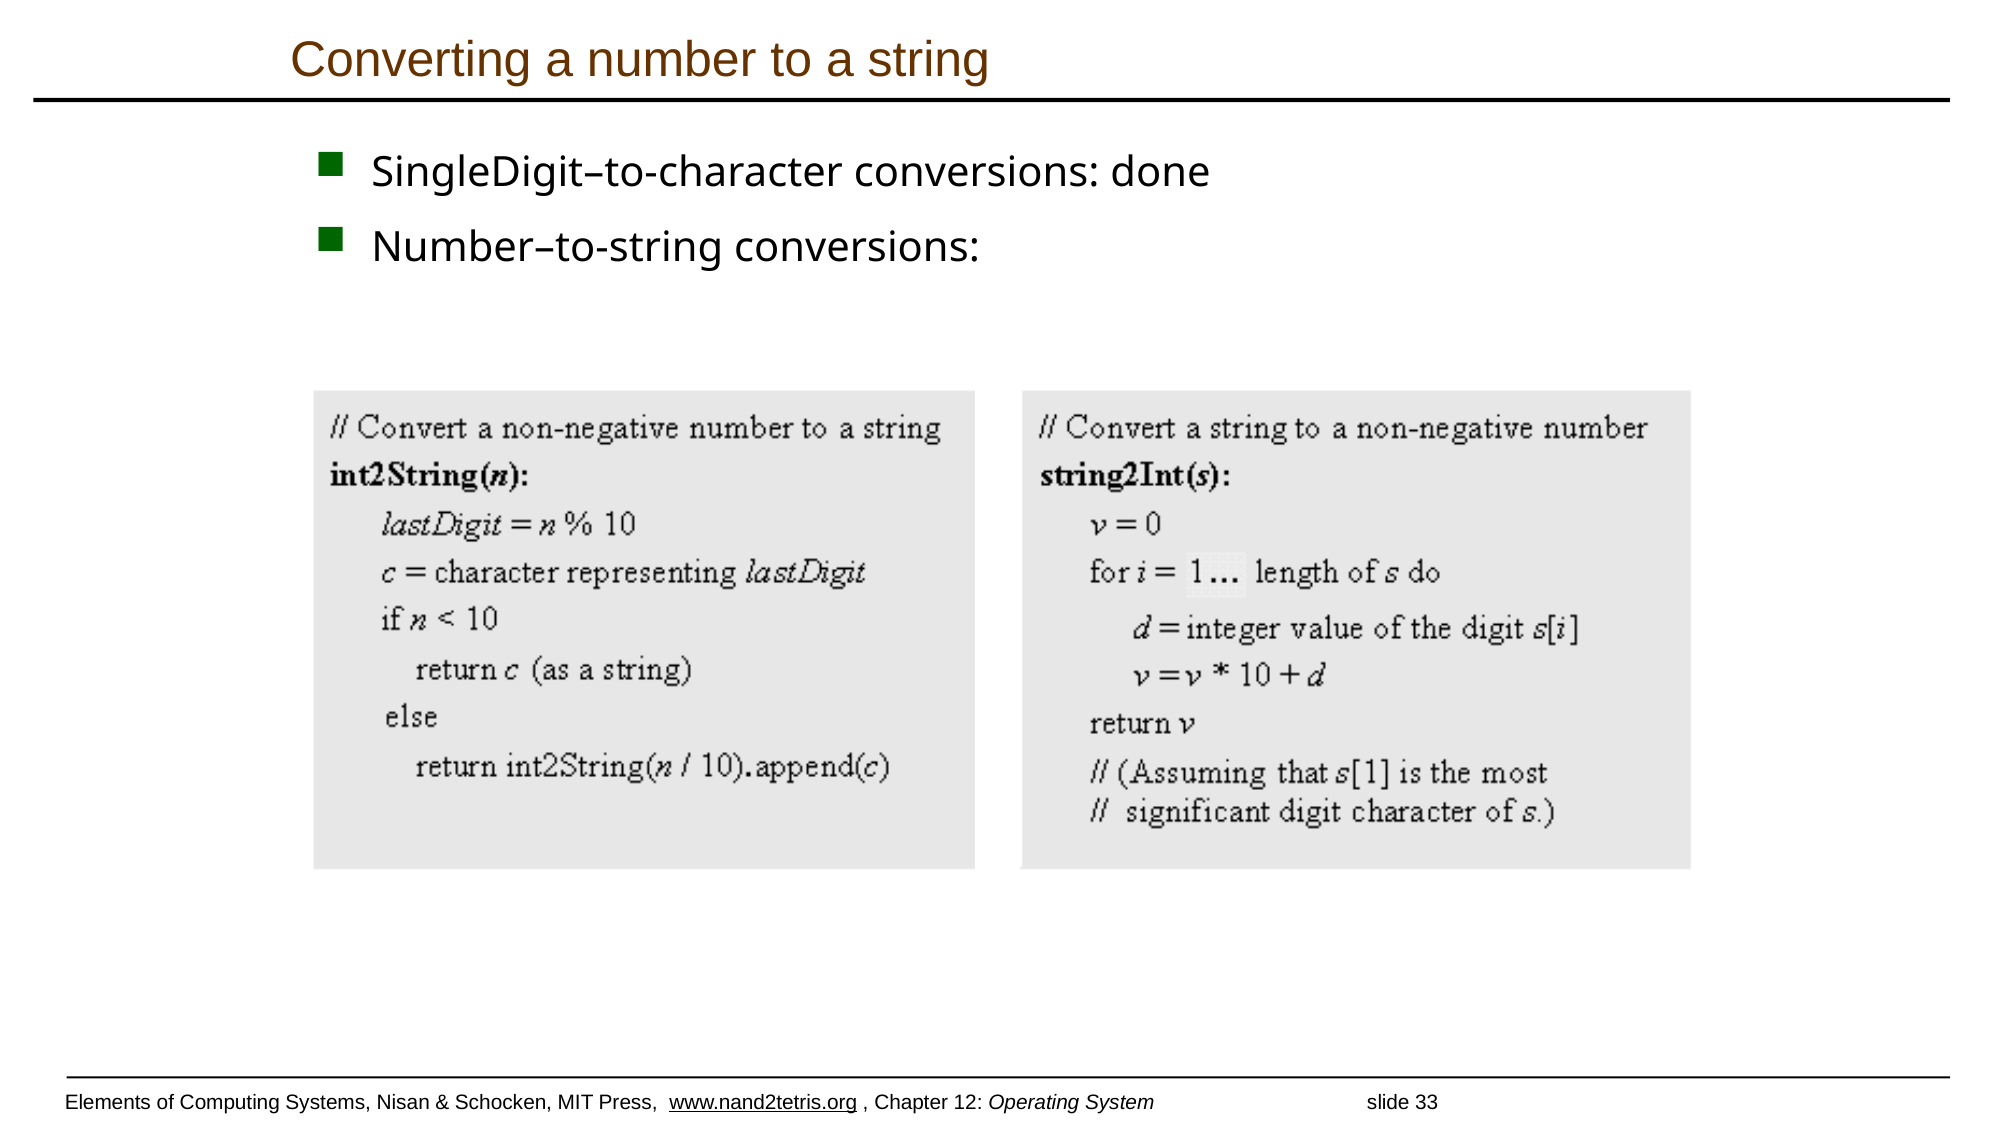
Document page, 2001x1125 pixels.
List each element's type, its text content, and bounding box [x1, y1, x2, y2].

picture [312, 374, 976, 874]
picture [1012, 374, 1701, 874]
text_box Converting a number to a string [274, 12, 1713, 100]
text_box SingleDigit–to-character conversions: done Number–to-string conversions: [299, 137, 1713, 313]
